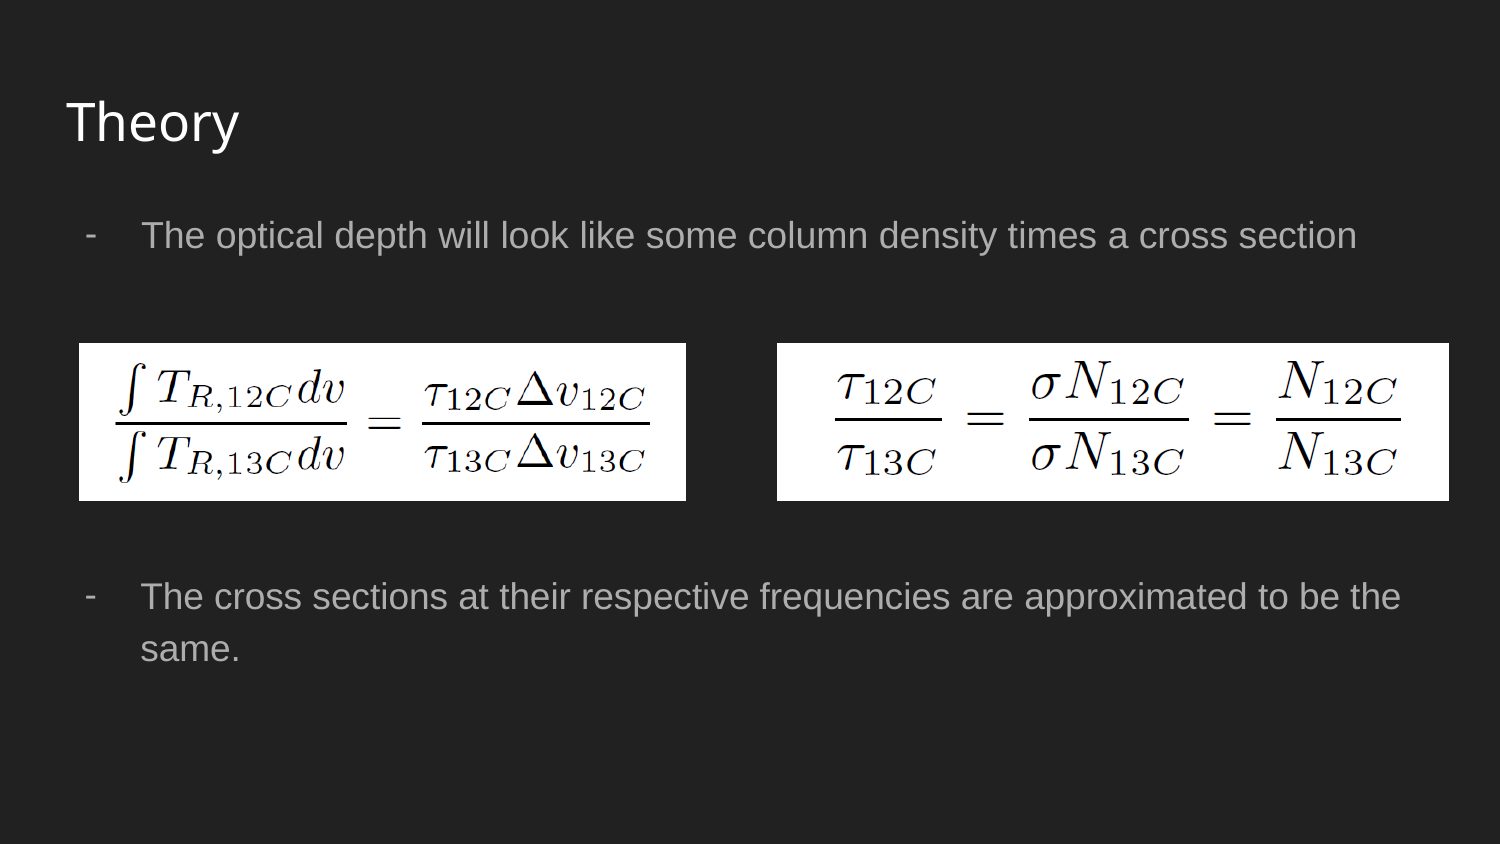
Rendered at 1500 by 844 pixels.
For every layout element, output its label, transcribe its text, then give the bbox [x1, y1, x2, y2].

title Theory [51, 72, 1449, 167]
picture [777, 343, 1450, 501]
list The cross sections at their respective frequencies are approximated to be the same. [51, 551, 1449, 684]
list The optical depth will look like some column density times a cross section [51, 189, 1449, 322]
picture [79, 343, 687, 501]
